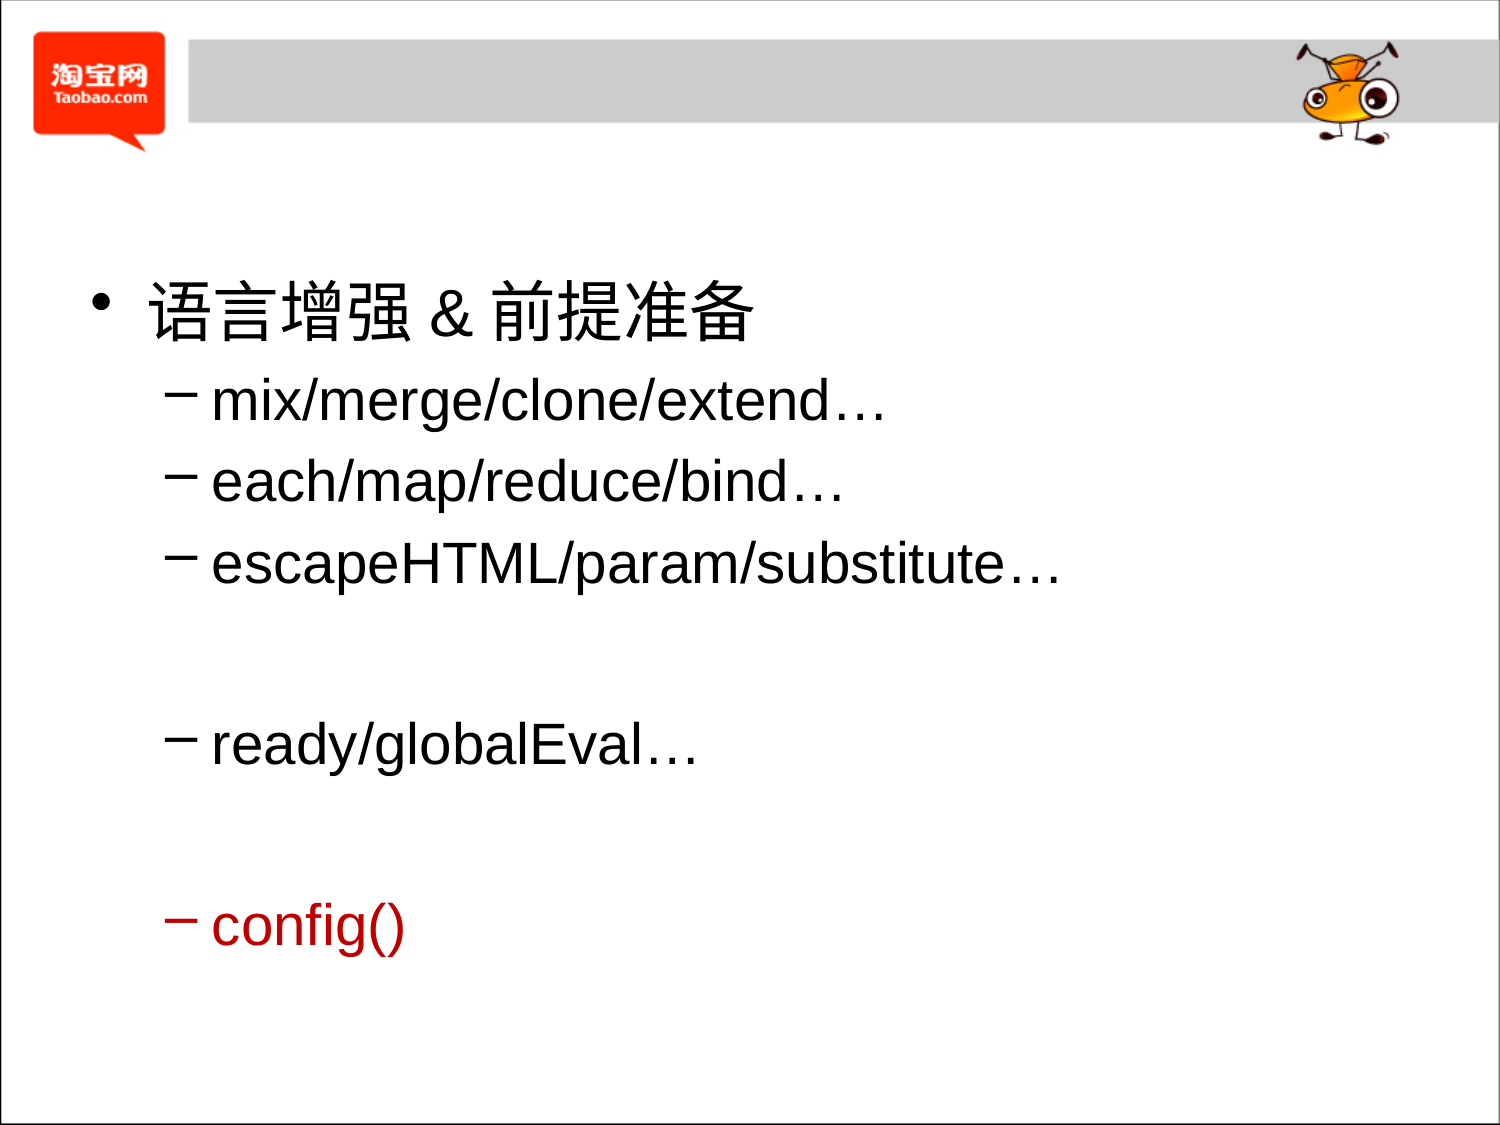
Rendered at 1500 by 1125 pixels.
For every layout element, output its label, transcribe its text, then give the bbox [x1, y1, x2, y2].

picture [0, 0, 1500, 1125]
list 语言增强&前提准备 mix/merge/clone/extend… each/map/reduce/bind… escapeHTML/param/substitute… ready/globalEval… config() [74, 262, 1426, 1006]
